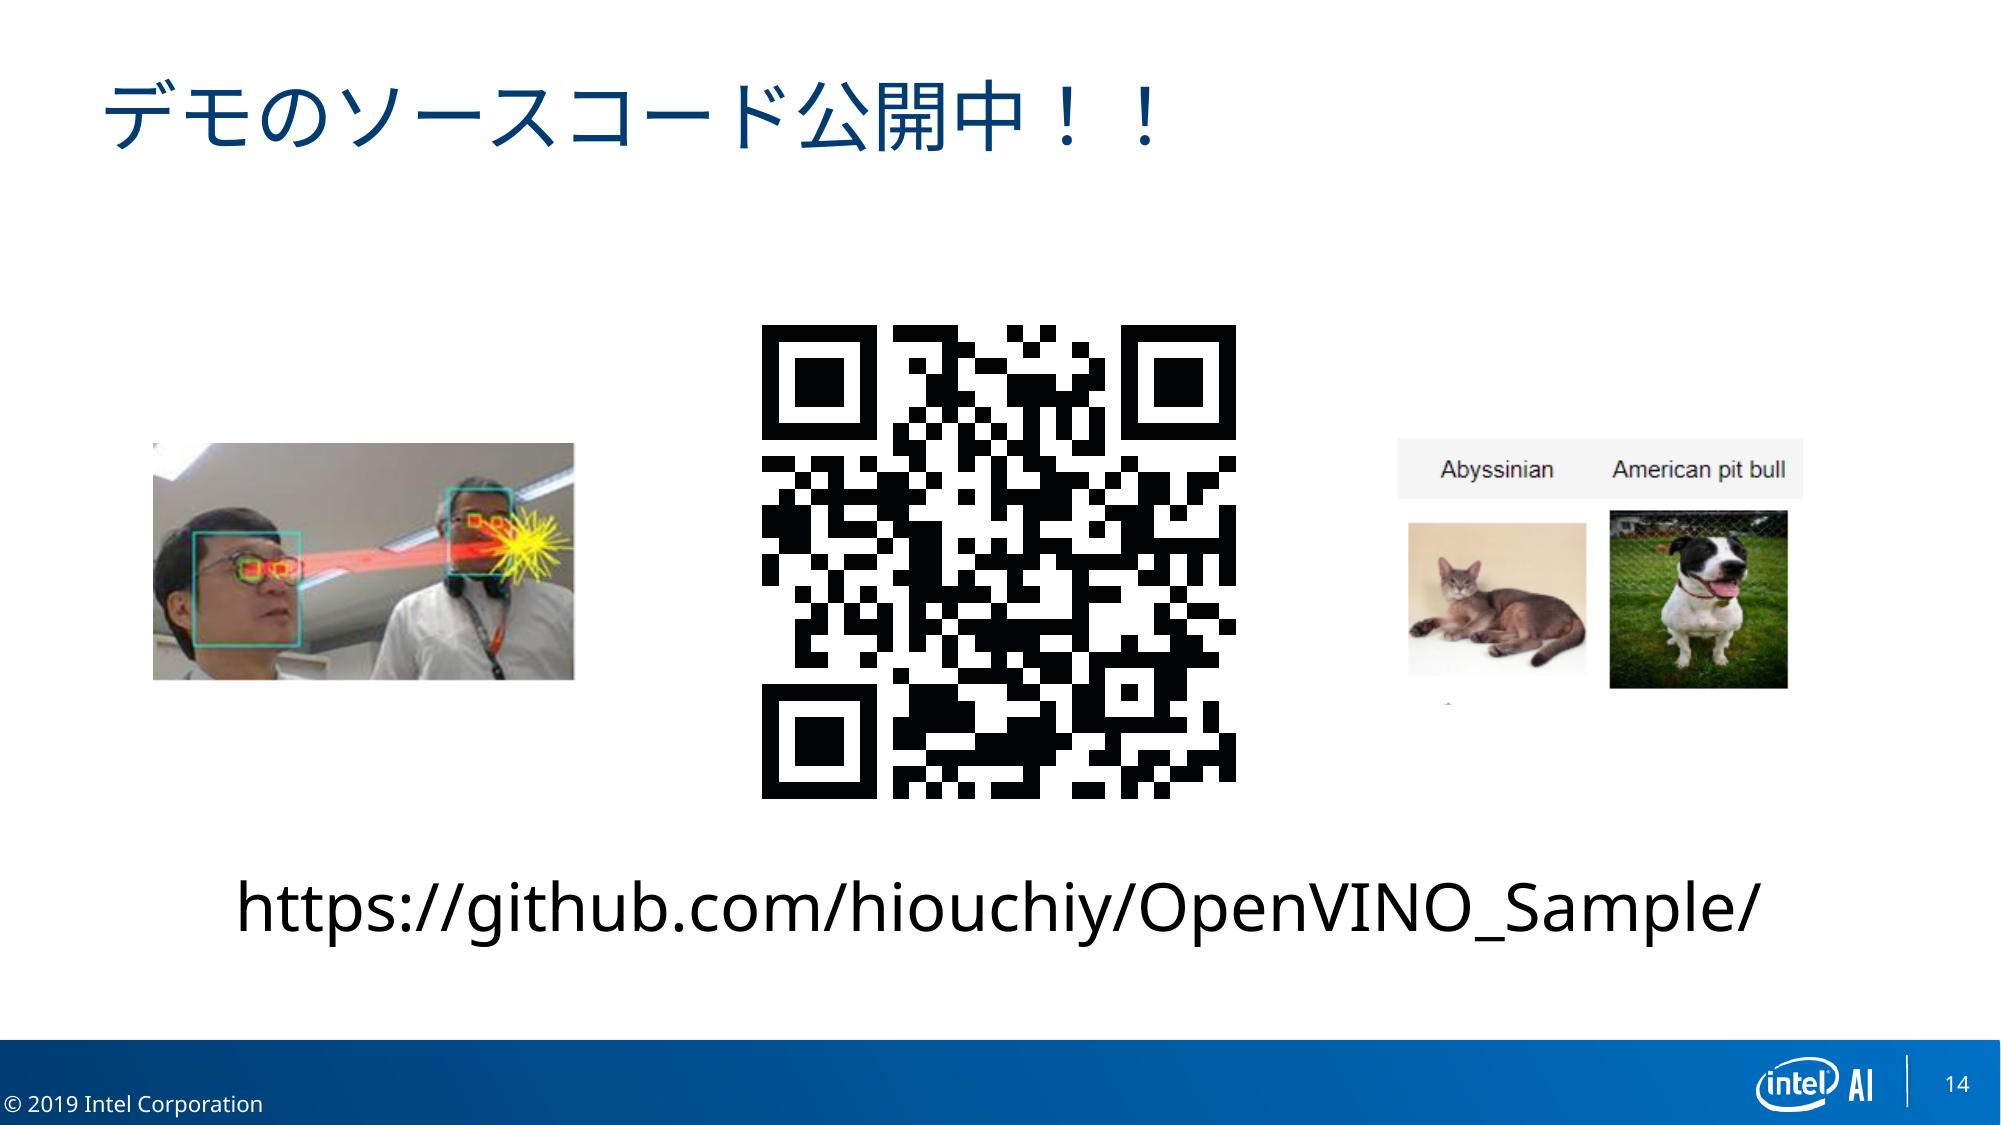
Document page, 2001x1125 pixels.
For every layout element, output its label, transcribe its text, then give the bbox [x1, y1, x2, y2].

picture [153, 442, 577, 683]
picture [714, 277, 1285, 848]
picture [1380, 419, 1804, 706]
title デモのソースコード公開中！！ [99, 67, 1900, 258]
slide_number 14 [1503, 1055, 1970, 1116]
text_box https://github.com/hiouchiy/OpenVINO_Sample/ [175, 865, 1824, 946]
list [99, 263, 1900, 1013]
